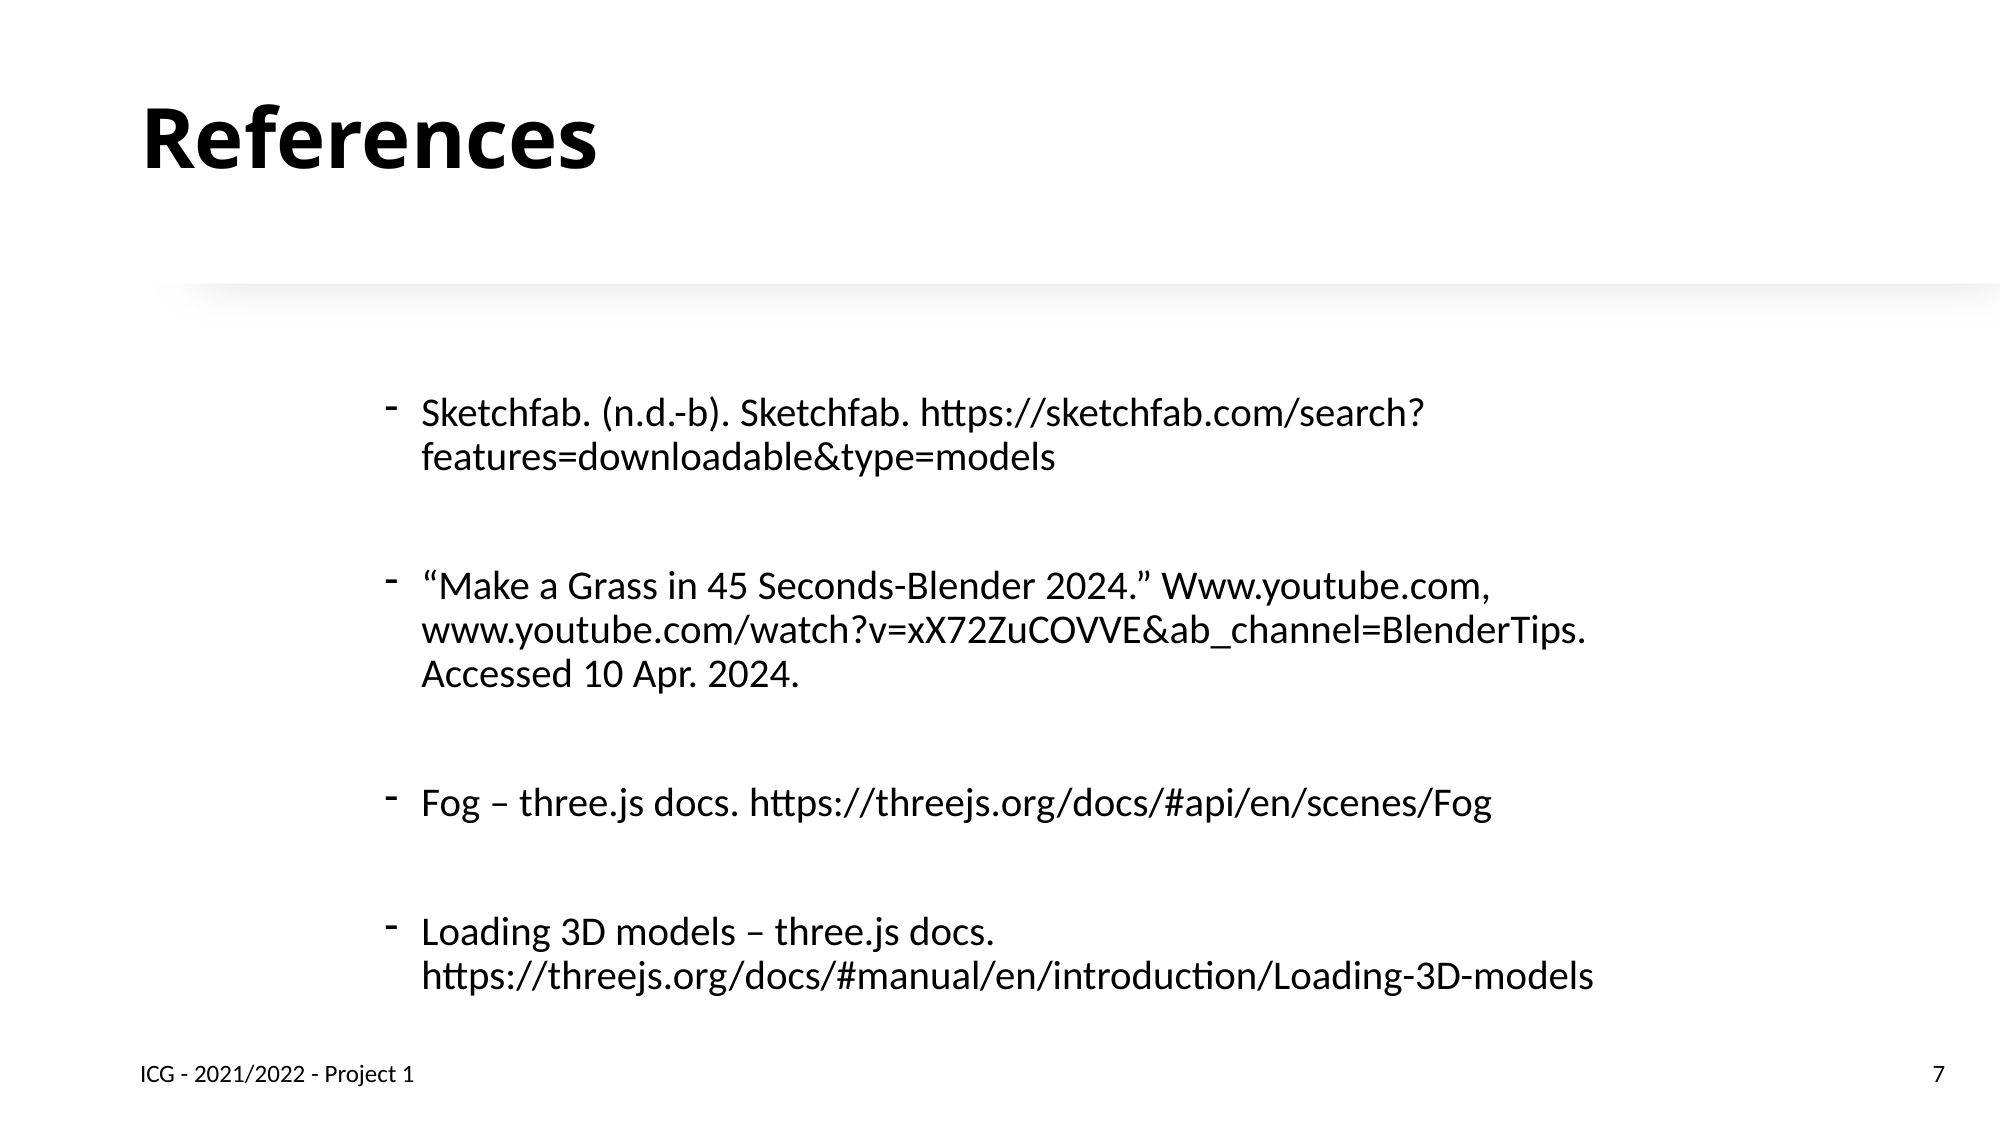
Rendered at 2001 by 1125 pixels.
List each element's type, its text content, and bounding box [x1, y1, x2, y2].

slide_number 7 [1432, 1042, 1961, 1103]
list Sketchfab. (n.d.-b). Sketchfab. https://sketchfab.com/search?features=downloadable&type=models “Make a Grass in 45 Seconds-Blender 2024.” Www.youtube.com, www.youtube.com/watch?v=xX72ZuCOVVE&ab_channel=BlenderTips. Accessed 10 Apr. 2024. Fog – three.js docs. https://threejs.org/docs/#api/en/scenes/Fog Loading 3D models – three.js docs. https://threejs.org/docs/#manual/en/introduction/Loading-3D-models [369, 363, 1630, 1026]
text_box [0, 0, 2000, 285]
title References [124, 46, 1751, 238]
slide_number ICG - 2021/2022 - Project 1 [124, 1042, 575, 1103]
